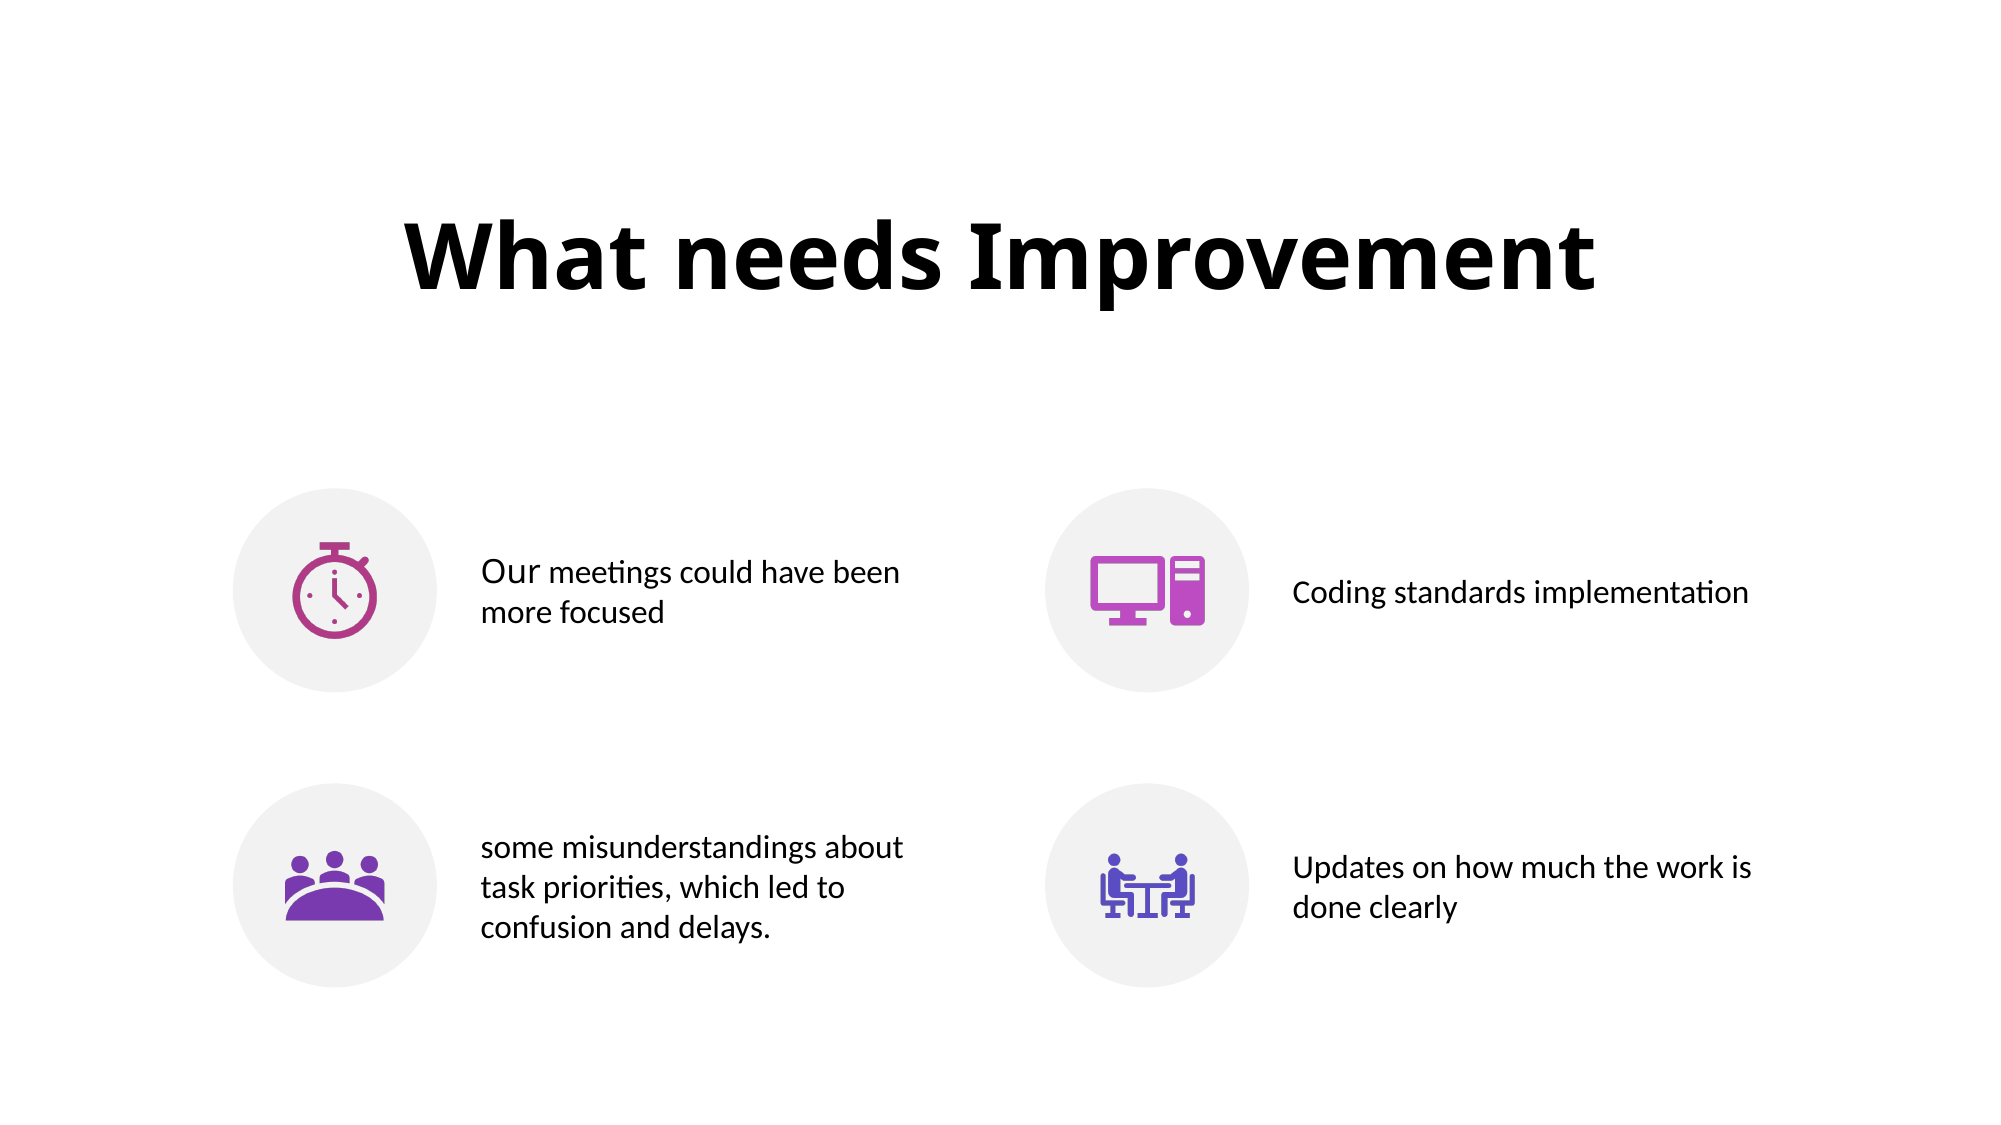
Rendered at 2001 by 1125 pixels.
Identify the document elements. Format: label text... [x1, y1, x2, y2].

title What needs Improvement [157, 154, 1845, 365]
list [227, 469, 1780, 1006]
